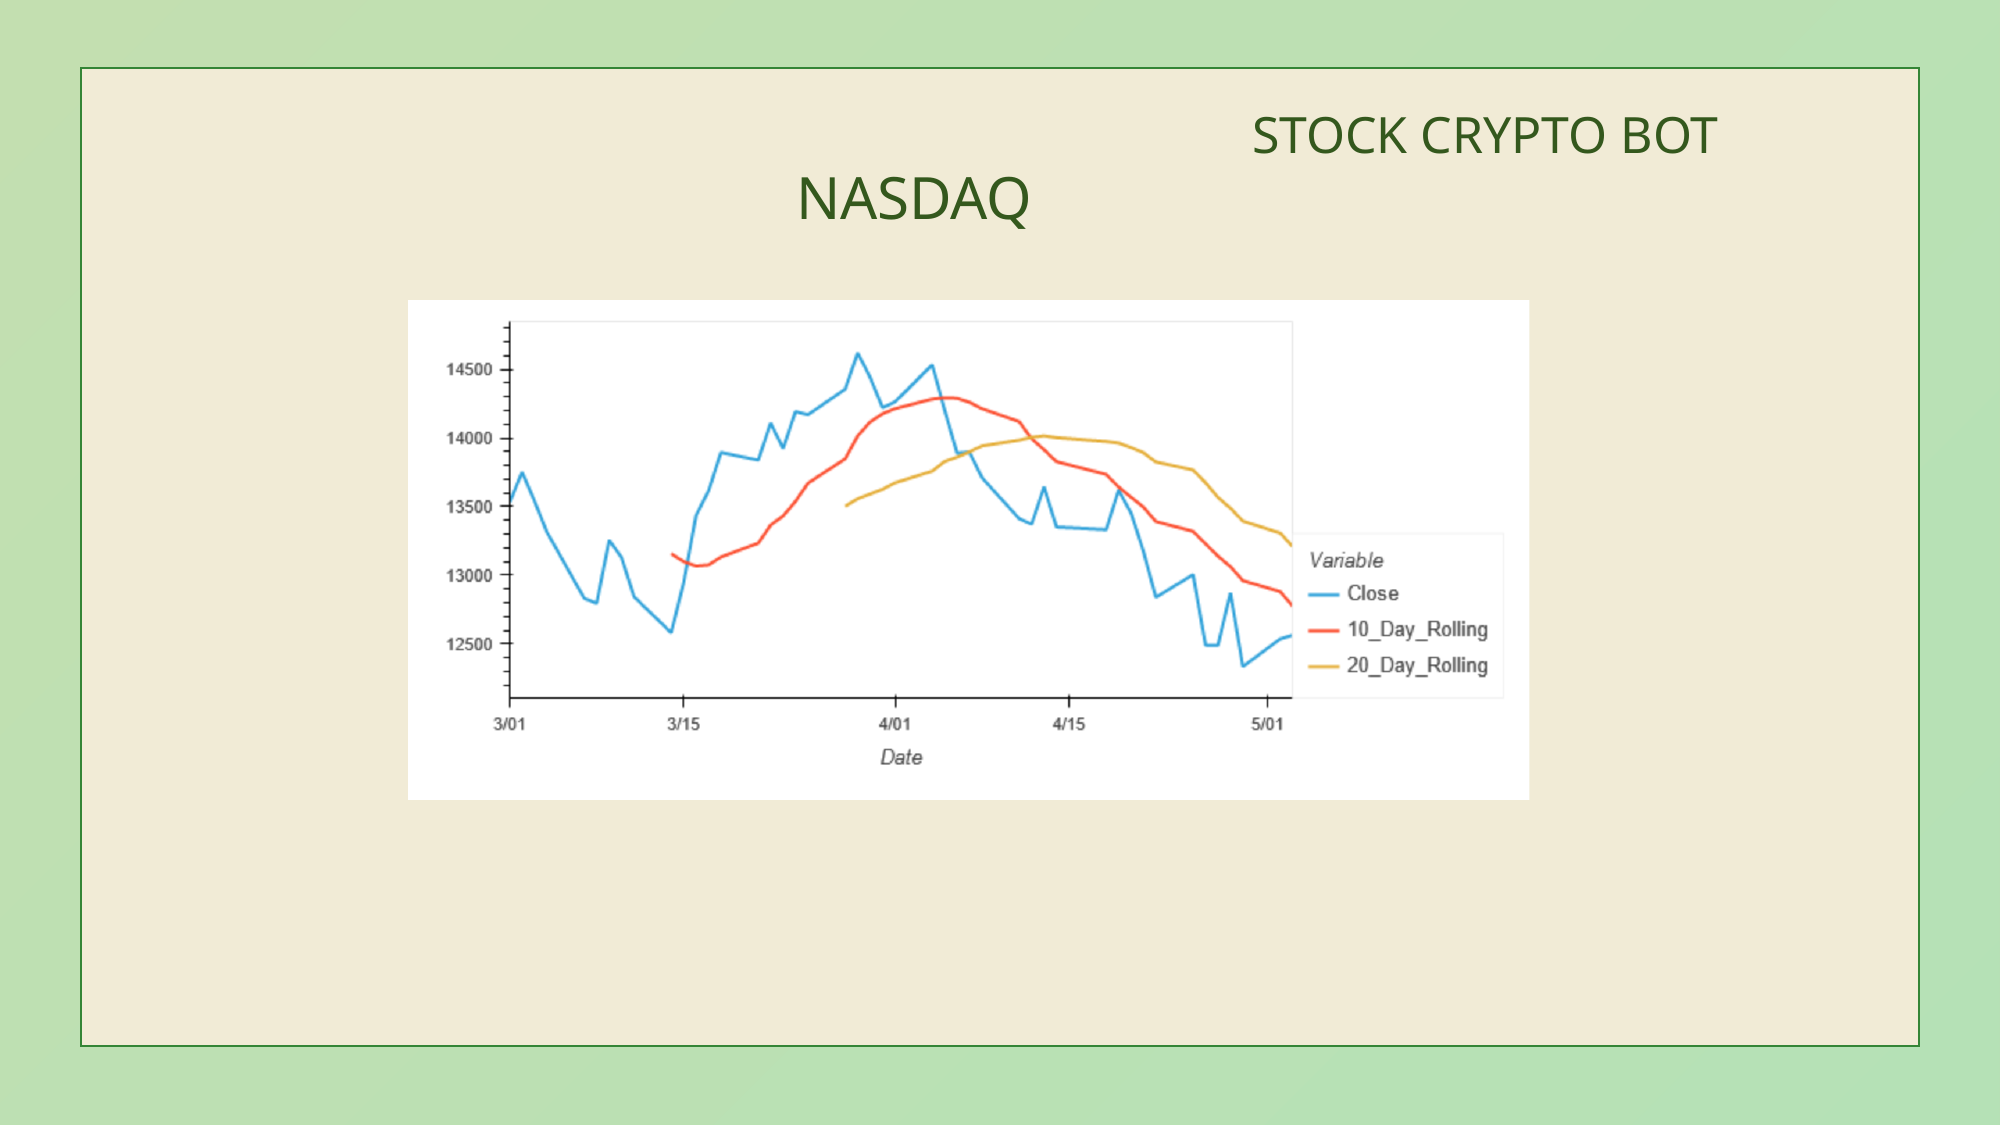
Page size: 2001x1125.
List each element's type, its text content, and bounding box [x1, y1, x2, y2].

picture [408, 299, 1530, 800]
text_box STOCK CRYPTO BOT [1237, 96, 1882, 171]
text_box [80, 67, 1920, 1047]
text_box NASDAQ [562, 153, 1267, 239]
